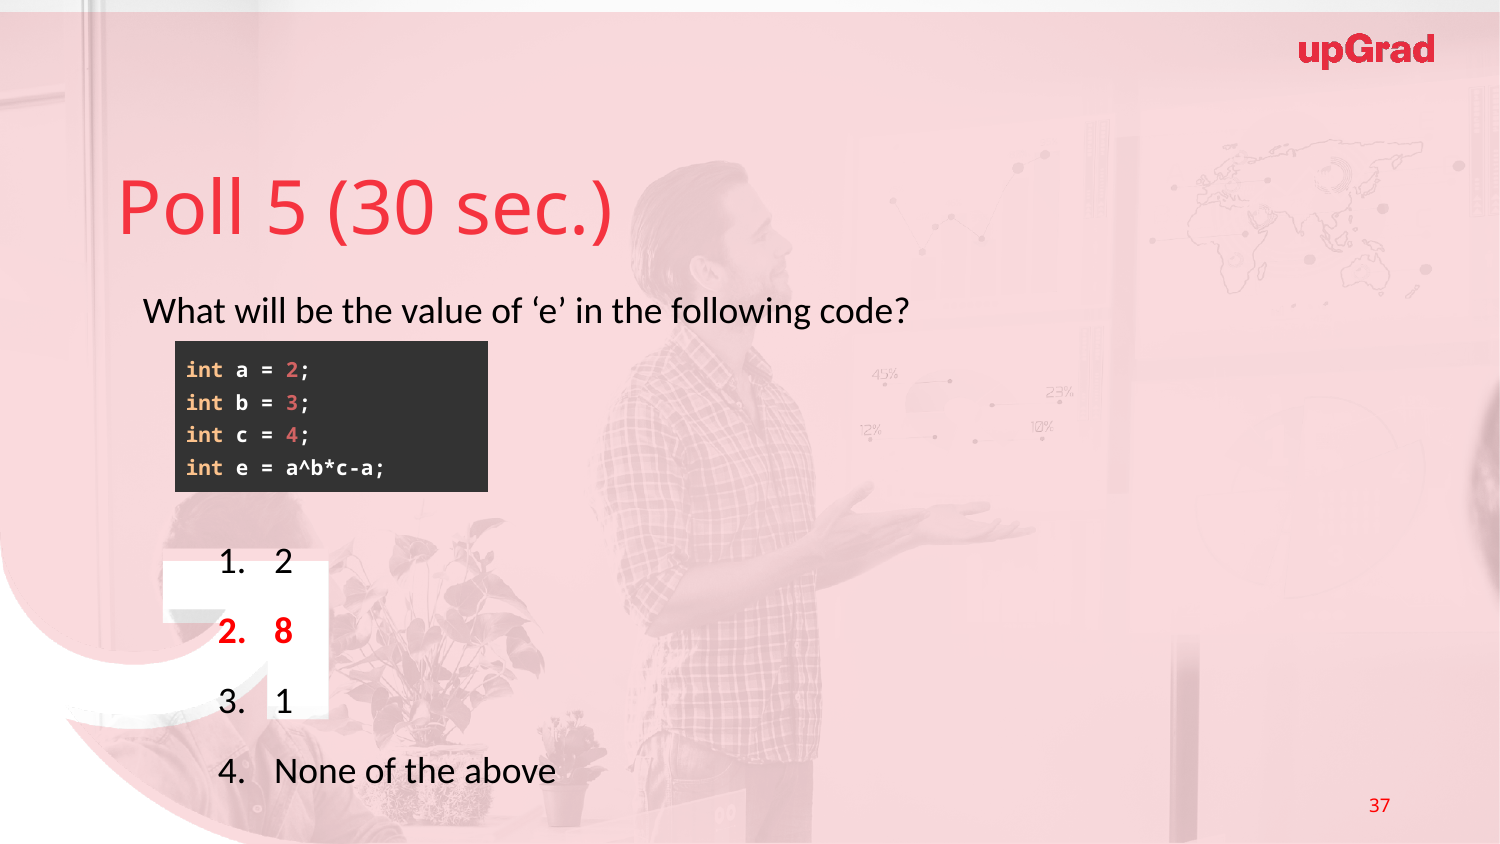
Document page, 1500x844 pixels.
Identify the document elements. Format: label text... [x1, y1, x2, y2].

table_header int a = 2; int b = 3; int c = 4; int e = a^b*c-a; [175, 341, 488, 492]
text_box [0, 12, 1500, 844]
text_box [0, 0, 1500, 12]
text_box What will be the value of ‘e’ in the following code? 2 8 1 None of the above [127, 278, 1257, 751]
text_box Poll 5 (30 sec.) [105, 102, 1007, 319]
text_box 37 [1068, 782, 1406, 828]
picture [1299, 33, 1434, 70]
